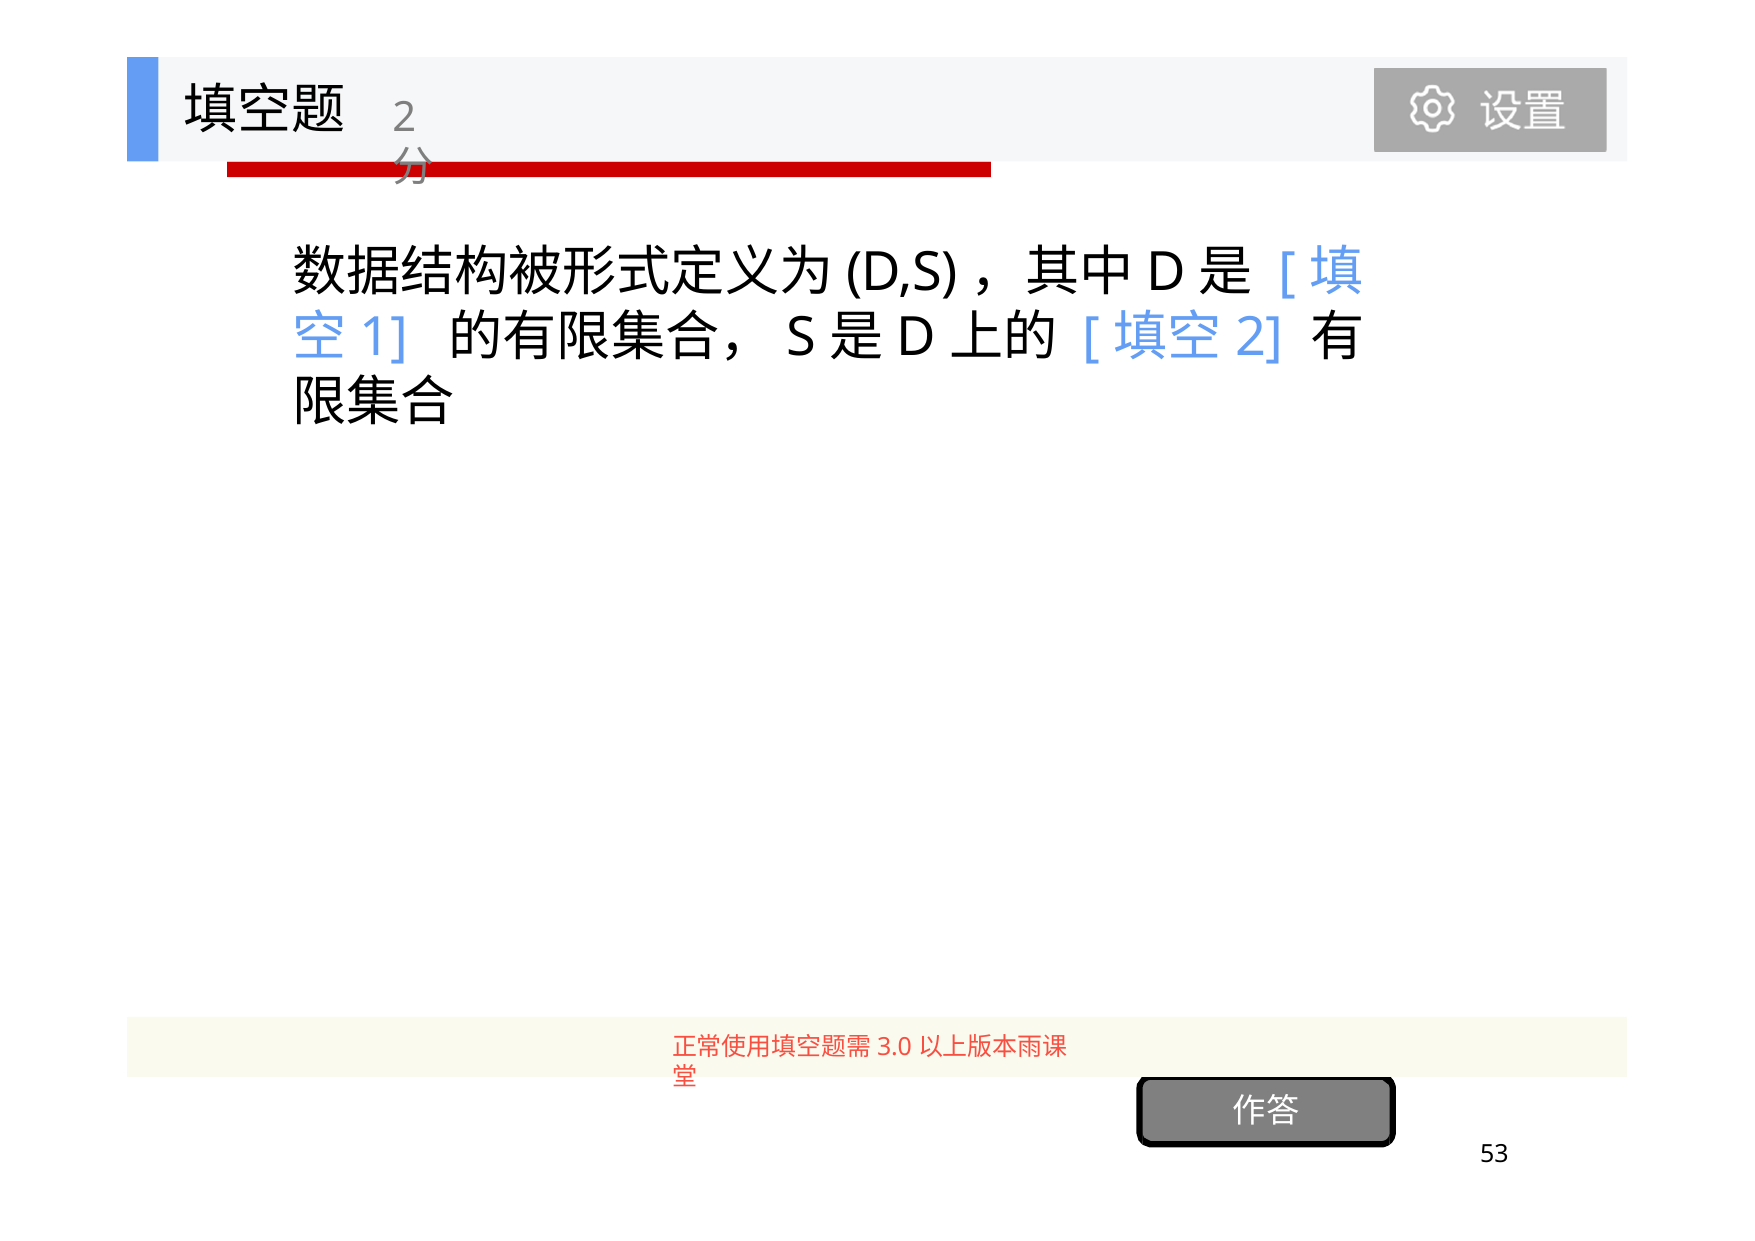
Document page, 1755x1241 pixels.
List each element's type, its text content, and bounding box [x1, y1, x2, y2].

text_box [1372, 66, 1607, 152]
text_box [159, 57, 1628, 162]
text_box 正常使用填空题需3.0以上版本雨课堂 [669, 1027, 1085, 1091]
slide_number 53 [1475, 1135, 1517, 1241]
text_box 2分 [392, 88, 461, 191]
text_box [127, 1016, 1627, 1077]
text_box 数据结构被形式定义为(D,S)，其中D是 [填空1] 的有限集合，S是D上的 [填空2] 有限集合 [289, 234, 1404, 432]
text_box 填空题 [183, 72, 349, 140]
text_box [1143, 1080, 1389, 1141]
text_box [127, 57, 159, 162]
text_box 作答 [1230, 1085, 1302, 1130]
text_box [1136, 1077, 1396, 1148]
